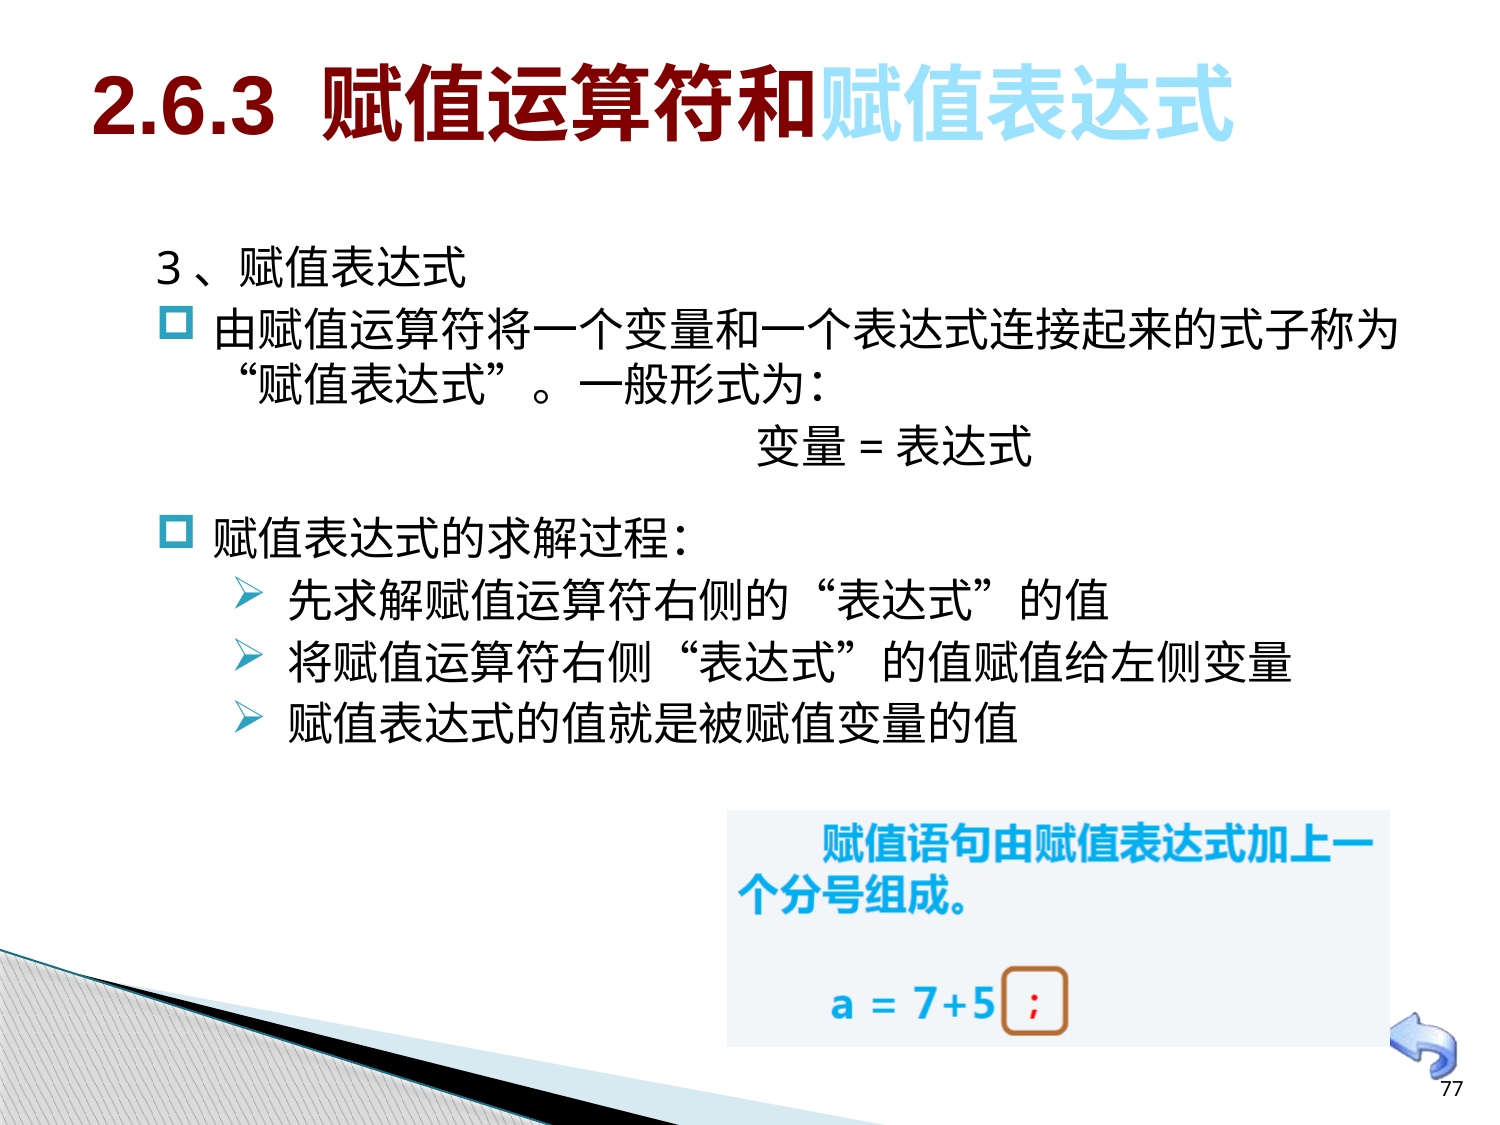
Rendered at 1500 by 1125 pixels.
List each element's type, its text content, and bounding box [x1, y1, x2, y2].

text_box 2.6.3 赋值运算符和赋值表达式 [76, 7, 1427, 195]
slide_number 77 [1418, 1051, 1479, 1112]
text_box 3、赋值表达式 由赋值运算符将一个变量和一个表达式连接起来的式子称为“赋值表达式”。一般形式为： 变量=表达式 赋值表达式的求解过程： 先求解赋值运算符右侧的“表达式”的值 将赋值运算符右侧“表达式”的值赋值给左侧变量 赋值表达式的值就是被赋值变量的值 [76, 231, 1460, 943]
picture [727, 809, 1461, 1086]
